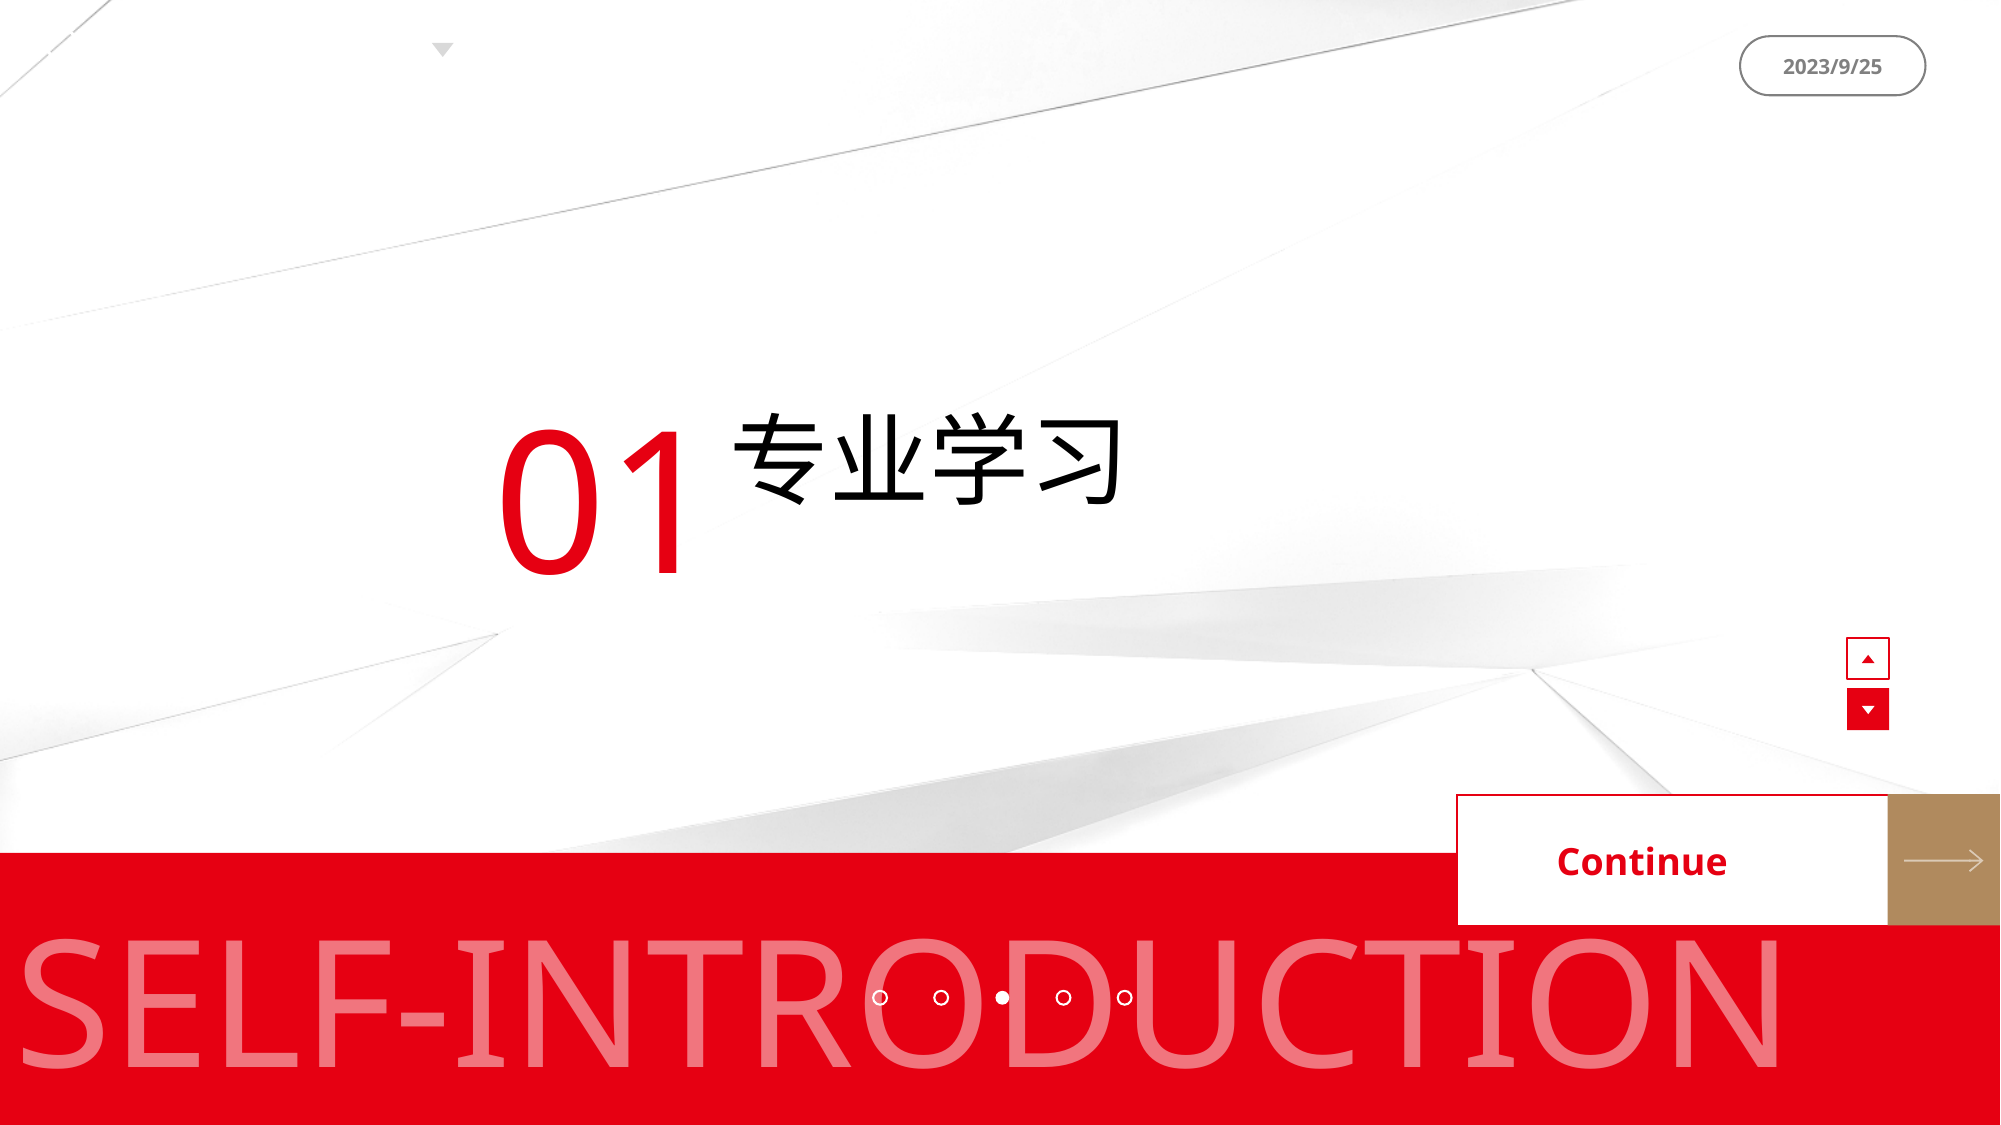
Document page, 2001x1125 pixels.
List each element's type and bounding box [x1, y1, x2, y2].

text_box [432, 366, 1563, 622]
text_box [1740, 36, 1926, 96]
picture [0, 0, 2000, 1125]
text_box [1821, 662, 1915, 705]
text_box [46, 29, 81, 64]
